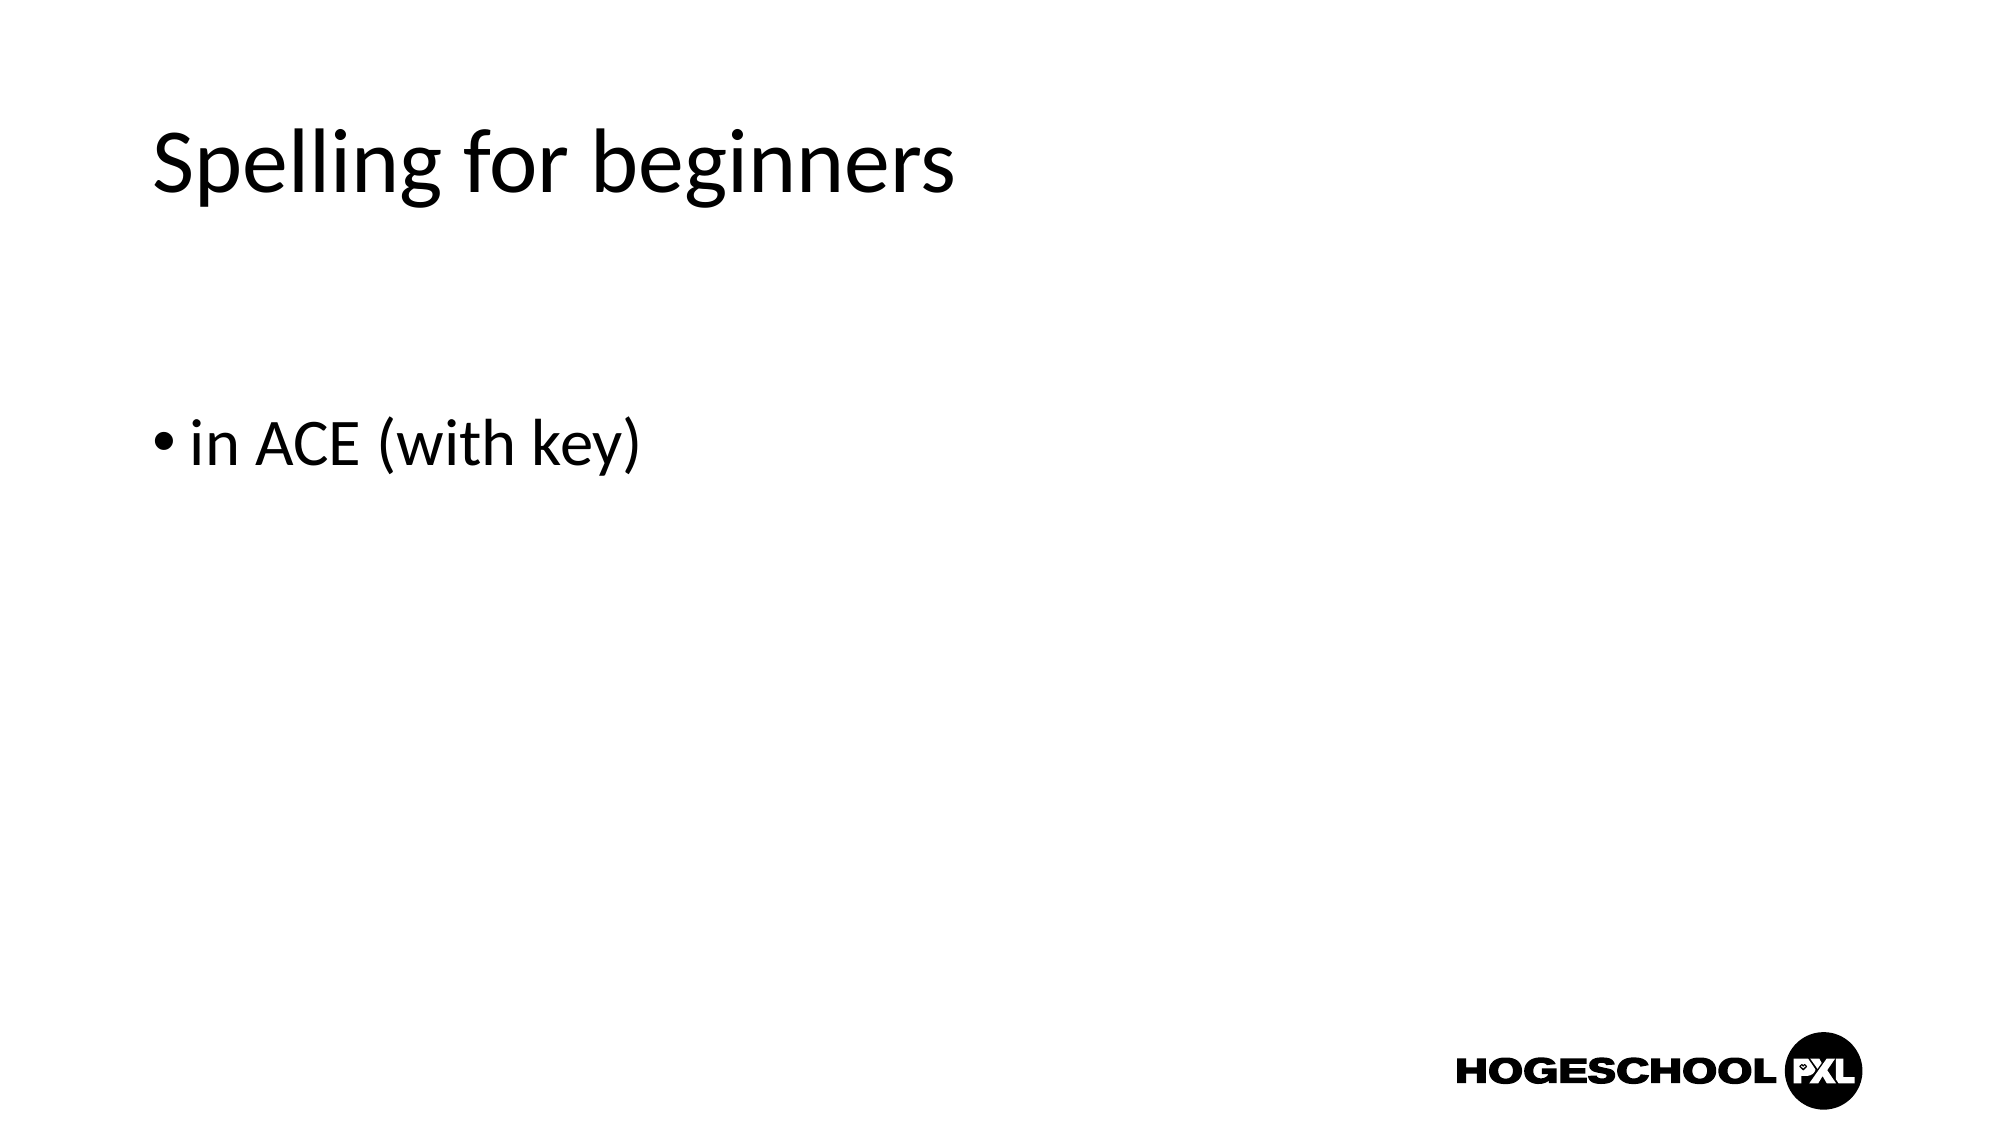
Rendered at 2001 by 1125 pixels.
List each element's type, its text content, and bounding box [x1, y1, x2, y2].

list in ACE (with key) [137, 299, 1863, 1014]
title Spelling for beginners [137, 54, 1863, 272]
